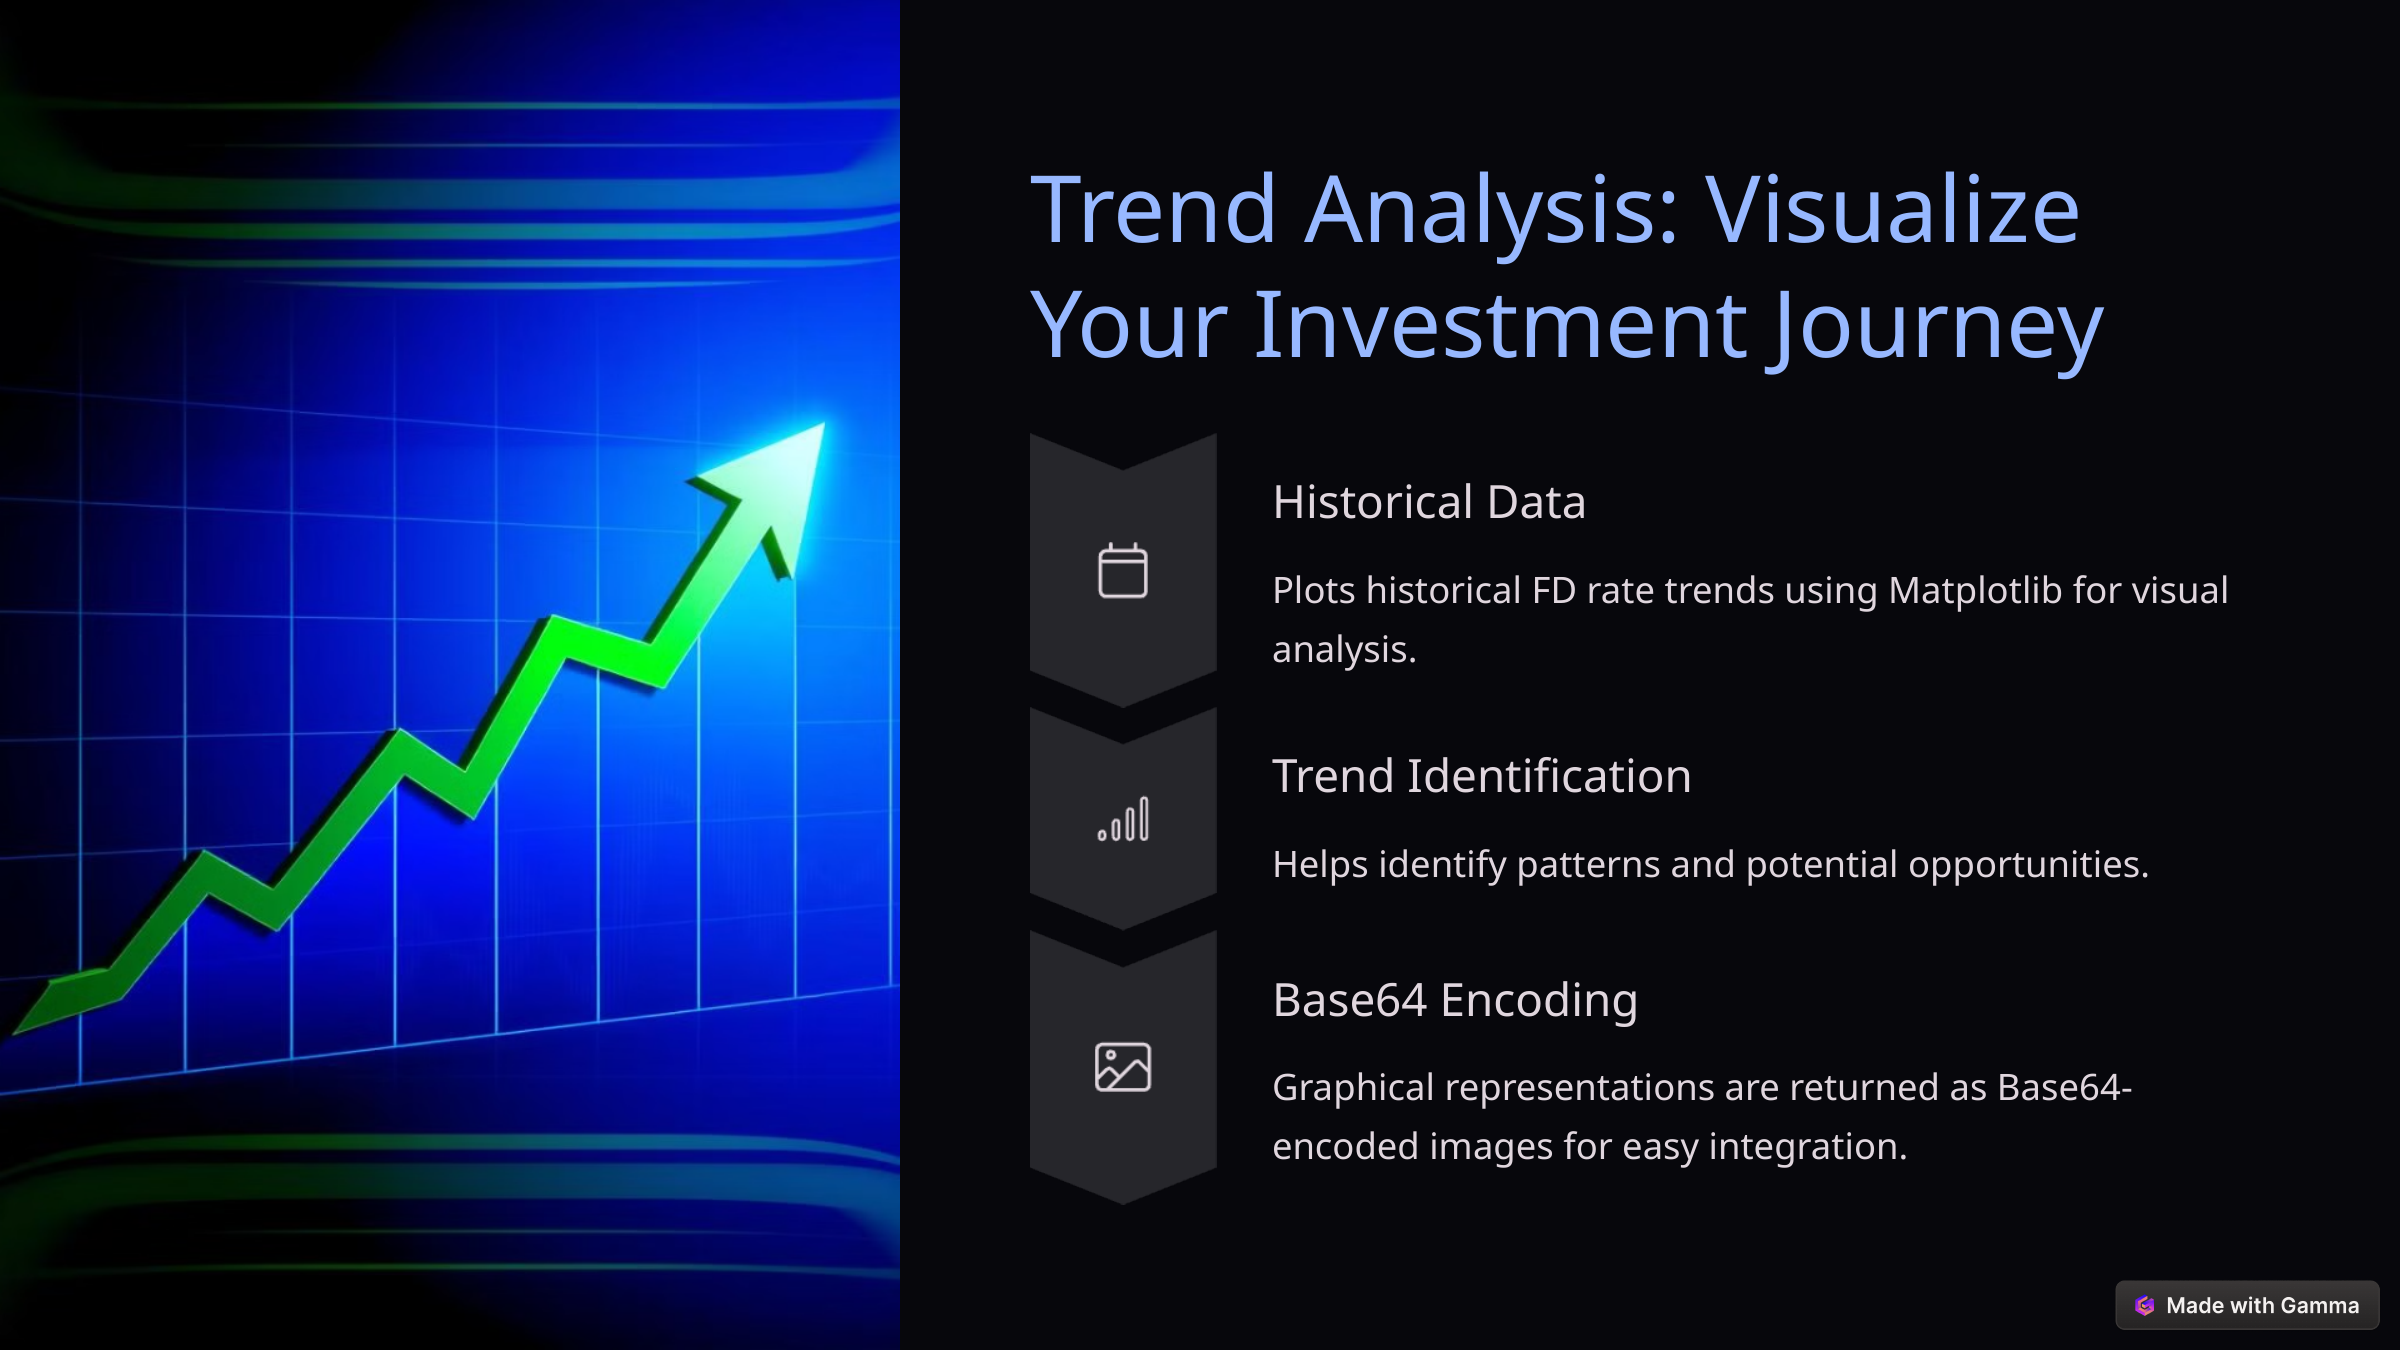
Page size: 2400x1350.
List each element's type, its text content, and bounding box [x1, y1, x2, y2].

text_box Helps identify patterns and potential opportunities. [1272, 825, 2270, 885]
picture [1030, 433, 1217, 1205]
text_box Base64 Encoding [1271, 967, 1738, 1026]
text_box Plots historical FD rate trends using Matplotlib for visual analysis. [1272, 551, 2270, 671]
picture [0, 0, 900, 1350]
text_box Graphical representations are returned as Base64-encoded images for easy integration. [1272, 1048, 2270, 1168]
picture [2106, 1271, 2389, 1339]
text_box Trend Analysis: Visualize Your Investment Journey [1030, 145, 2270, 378]
text_box Trend Identification [1271, 744, 1743, 803]
text_box Historical Data [1271, 470, 1738, 529]
